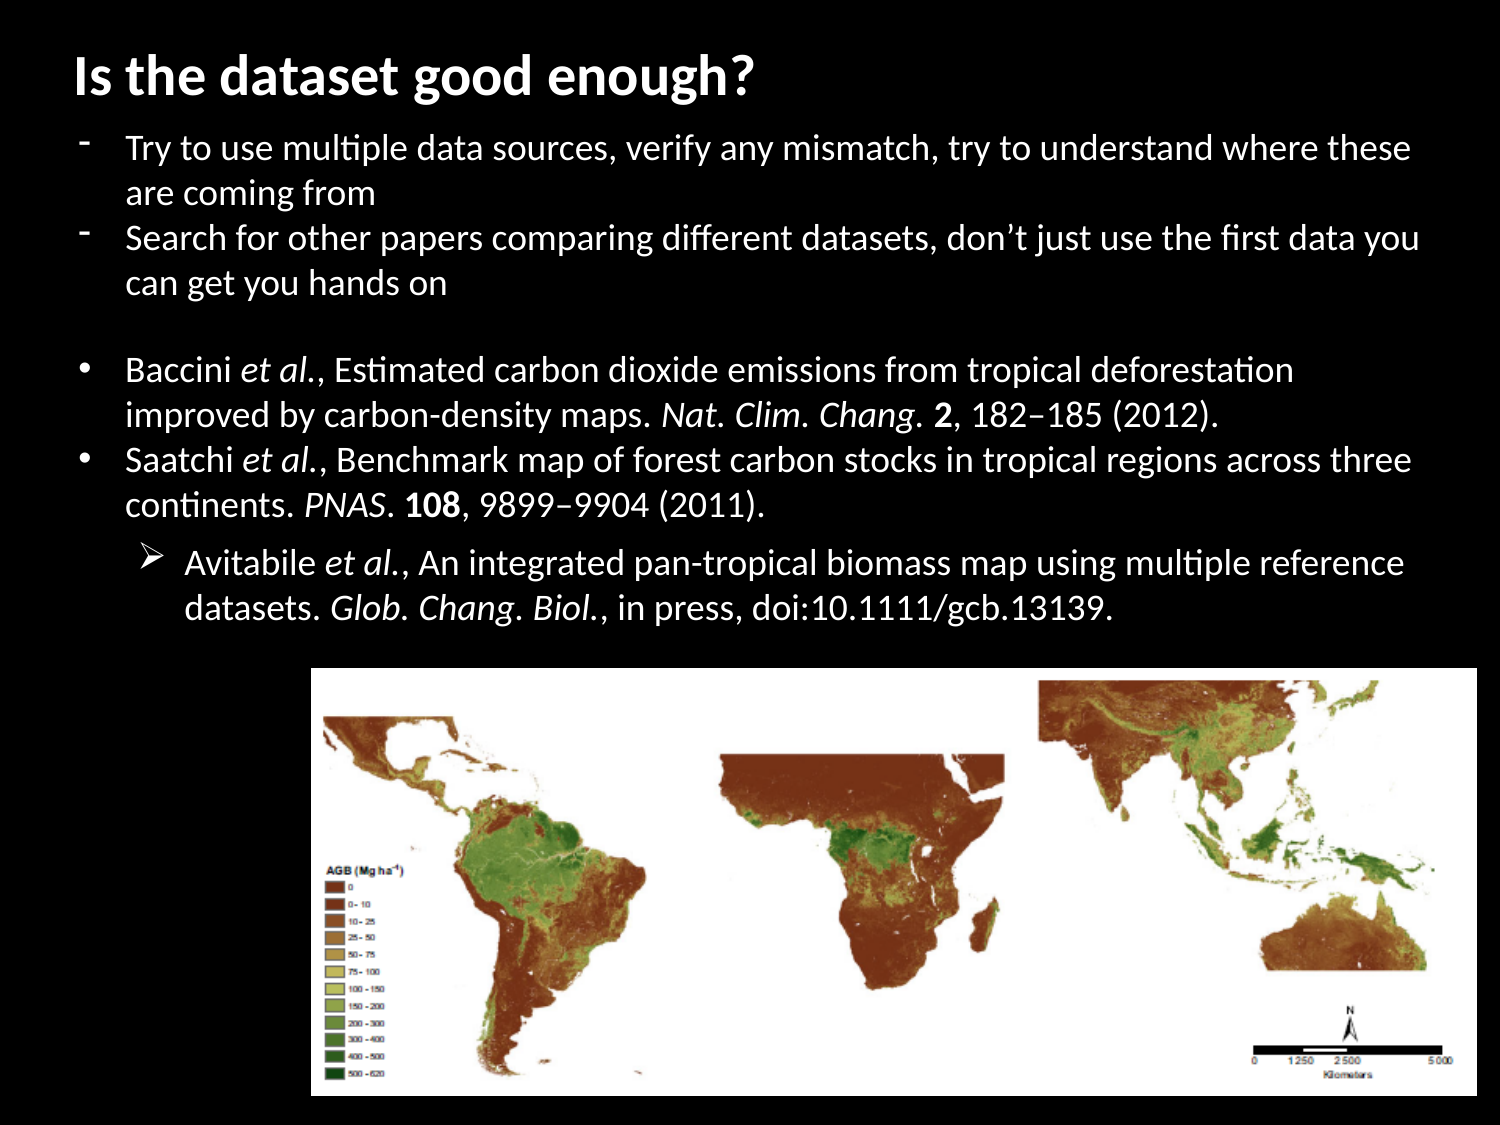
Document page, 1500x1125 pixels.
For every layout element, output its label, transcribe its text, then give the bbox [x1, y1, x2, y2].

picture [310, 668, 1477, 1096]
text_box Is the dataset good enough? [59, 29, 1477, 112]
text_box Baccini et al., Estimated carbon dioxide emissions from tropical deforestation improved by carbon-density maps. Nat. Clim. Chang. 2, 182–185 (2012). Saatchi et al., Benchmark map of forest carbon stocks in tropical regions across three continents. PNAS. 108, 9899–9904 (2011). Avitabile et al., An integrated pan-tropical biomass map using multiple reference datasets. Glob. Chang. Biol., in press, doi:10.1111/gcb.13139. [63, 338, 1442, 636]
text_box Try to use multiple data sources, verify any mismatch, try to understand where these are coming from Search for other papers comparing different datasets, don’t just use the first data you can get you hands on [63, 115, 1446, 311]
